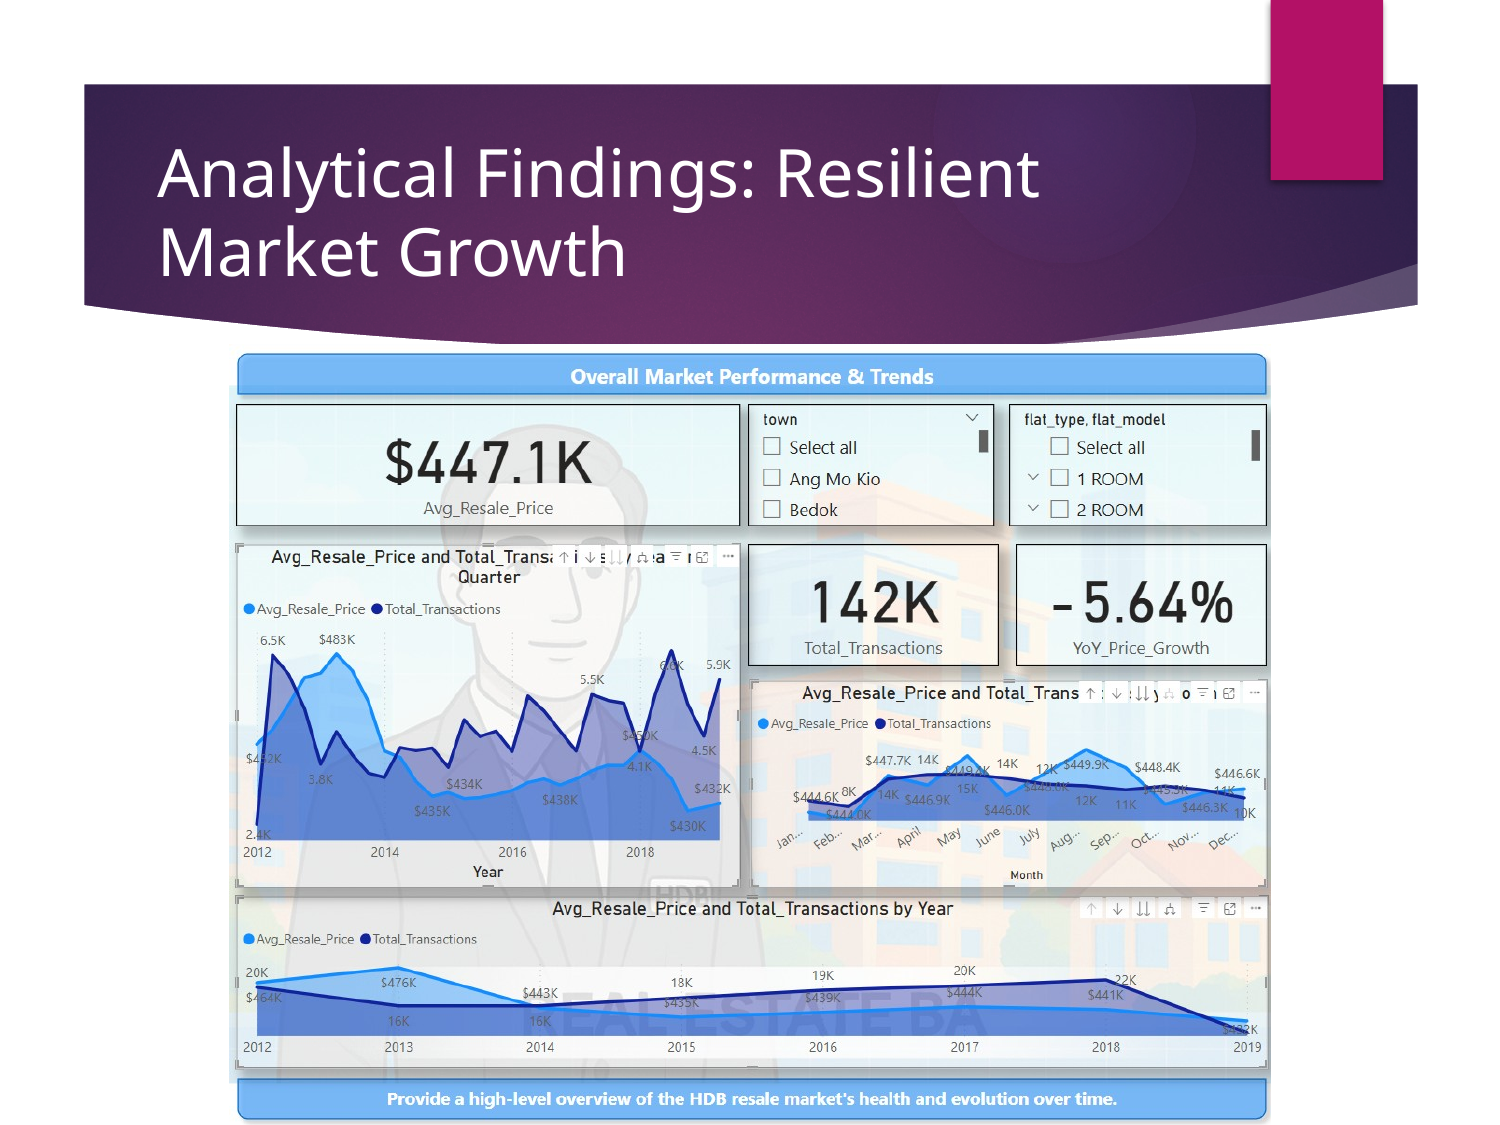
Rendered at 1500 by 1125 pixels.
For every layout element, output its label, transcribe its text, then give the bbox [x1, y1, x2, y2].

title Analytical Findings: Resilient Market Growth [142, 152, 1183, 269]
picture [229, 344, 1271, 1125]
